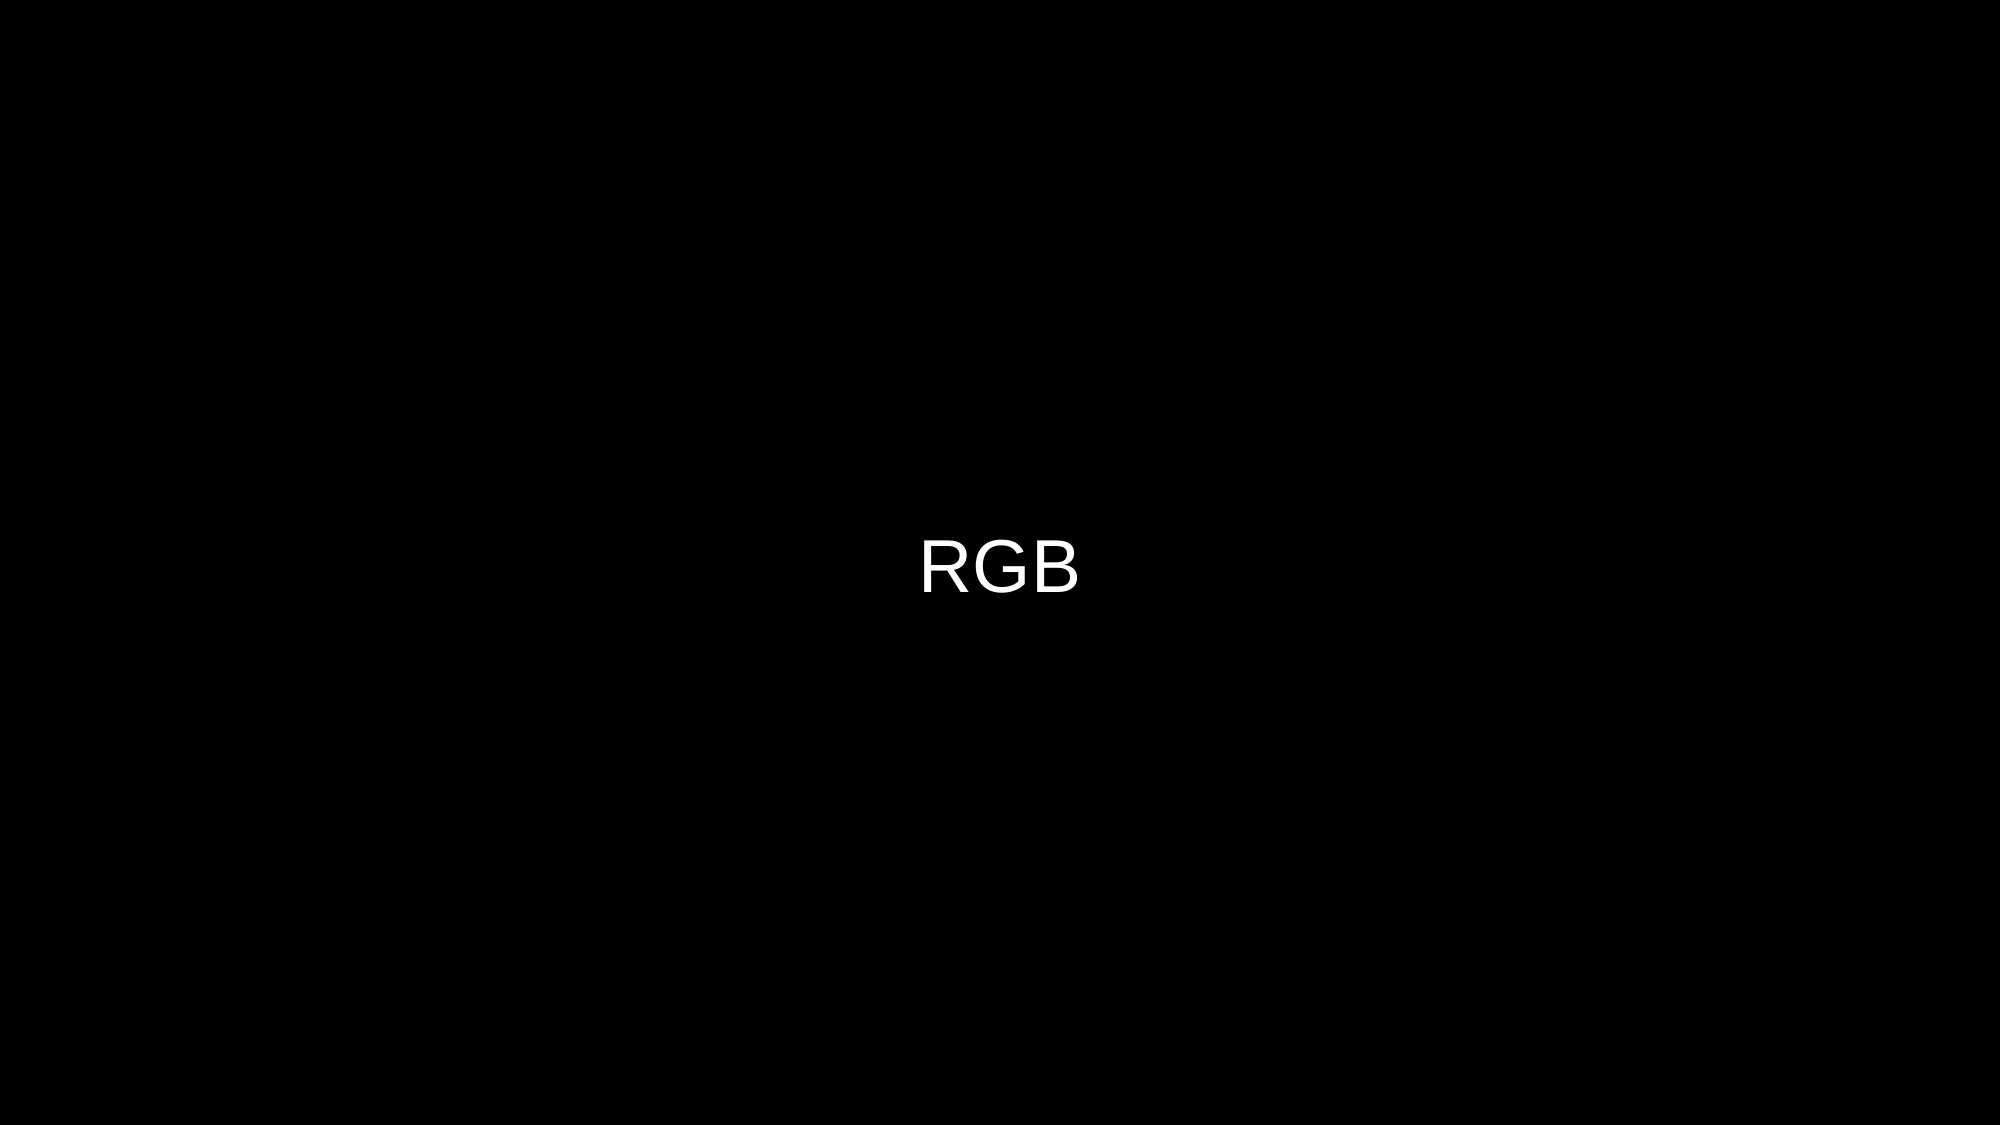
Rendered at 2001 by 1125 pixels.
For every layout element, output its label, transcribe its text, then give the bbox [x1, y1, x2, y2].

title RGB [68, 470, 1932, 655]
